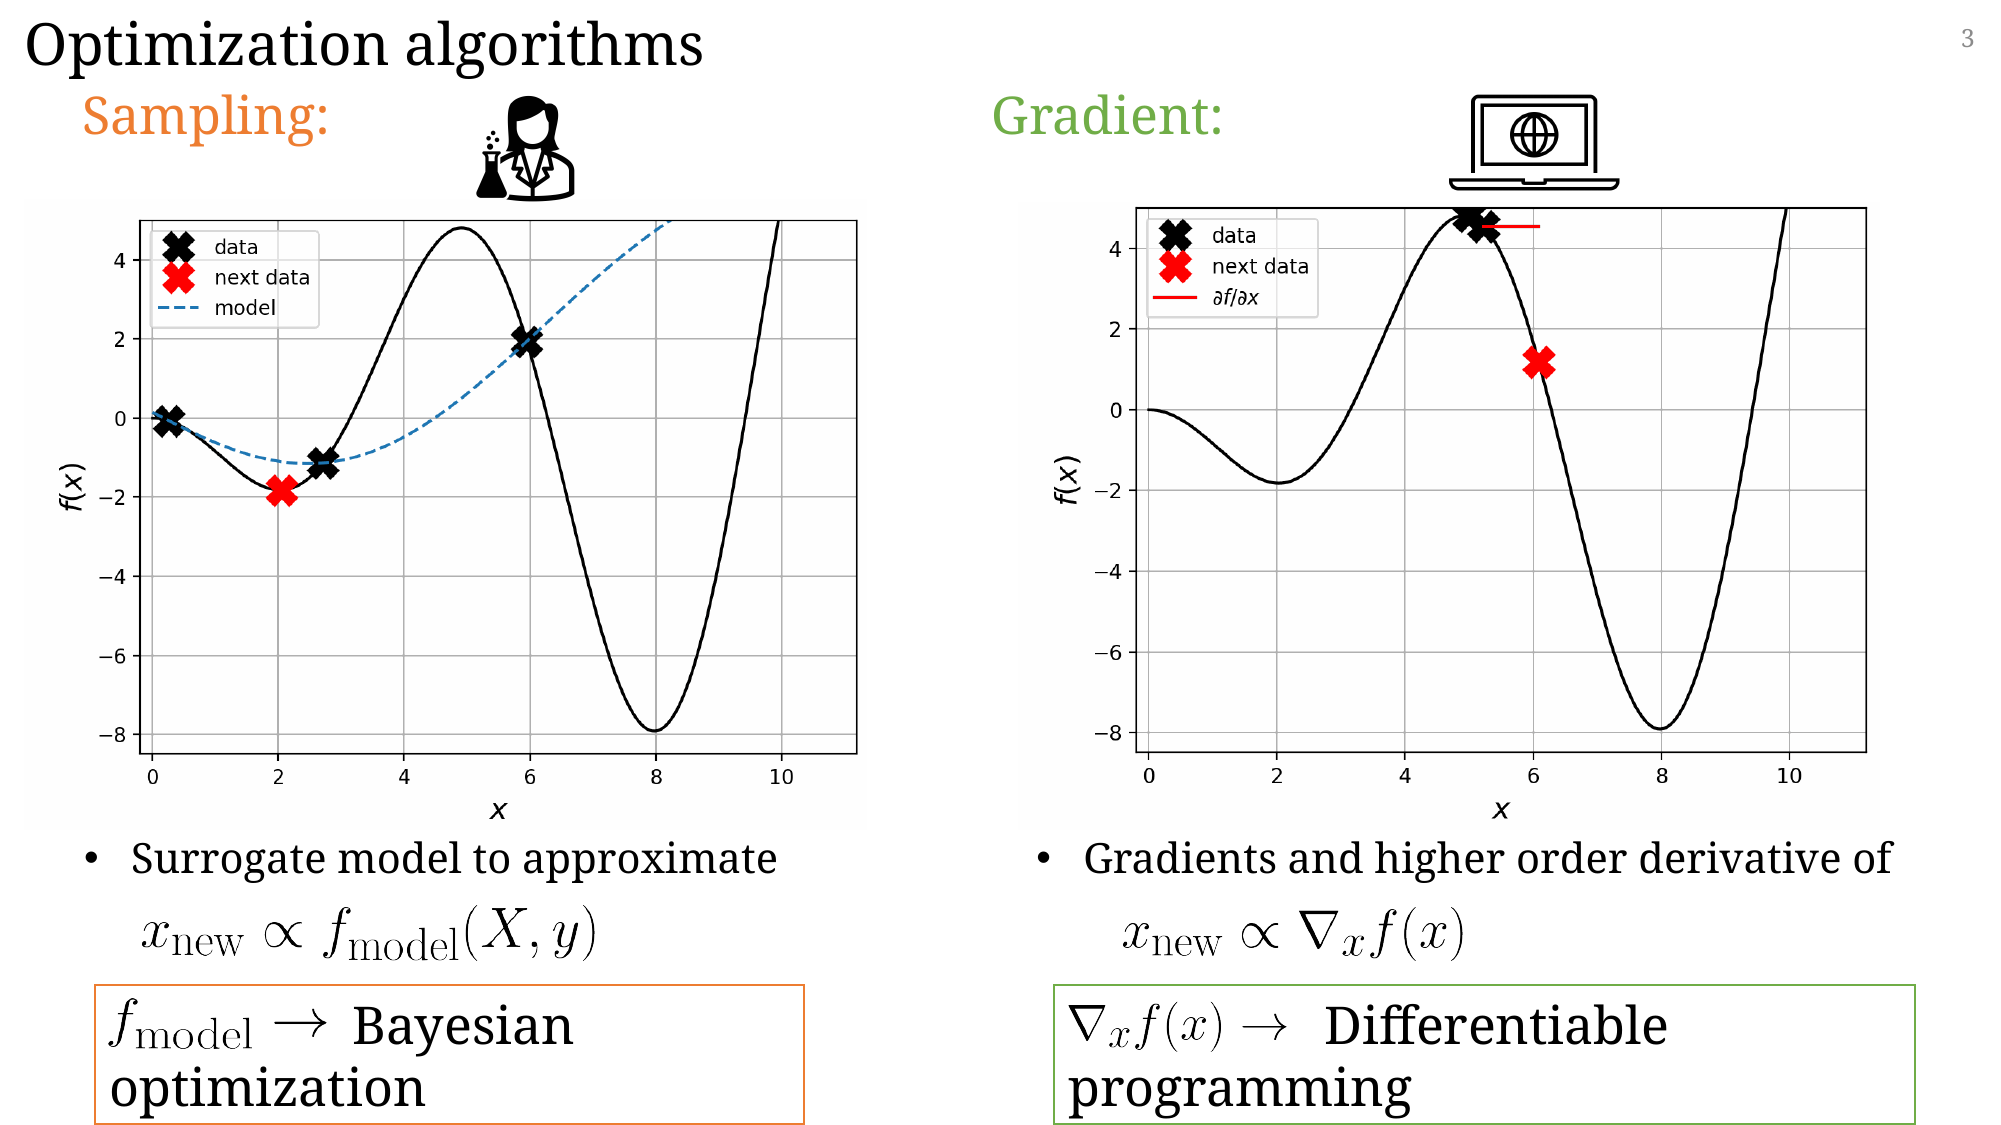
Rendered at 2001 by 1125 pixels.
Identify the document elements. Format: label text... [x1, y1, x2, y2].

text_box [1053, 984, 1915, 1064]
picture [1122, 906, 1463, 961]
slide_number 3 [1539, 9, 1990, 70]
picture [24, 84, 867, 830]
text_box Gradient: [976, 93, 1295, 153]
picture [1018, 58, 1880, 830]
picture [141, 904, 595, 961]
title Optimization algorithms [10, 9, 726, 85]
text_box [94, 984, 804, 1064]
text_box Sampling: [67, 93, 385, 153]
